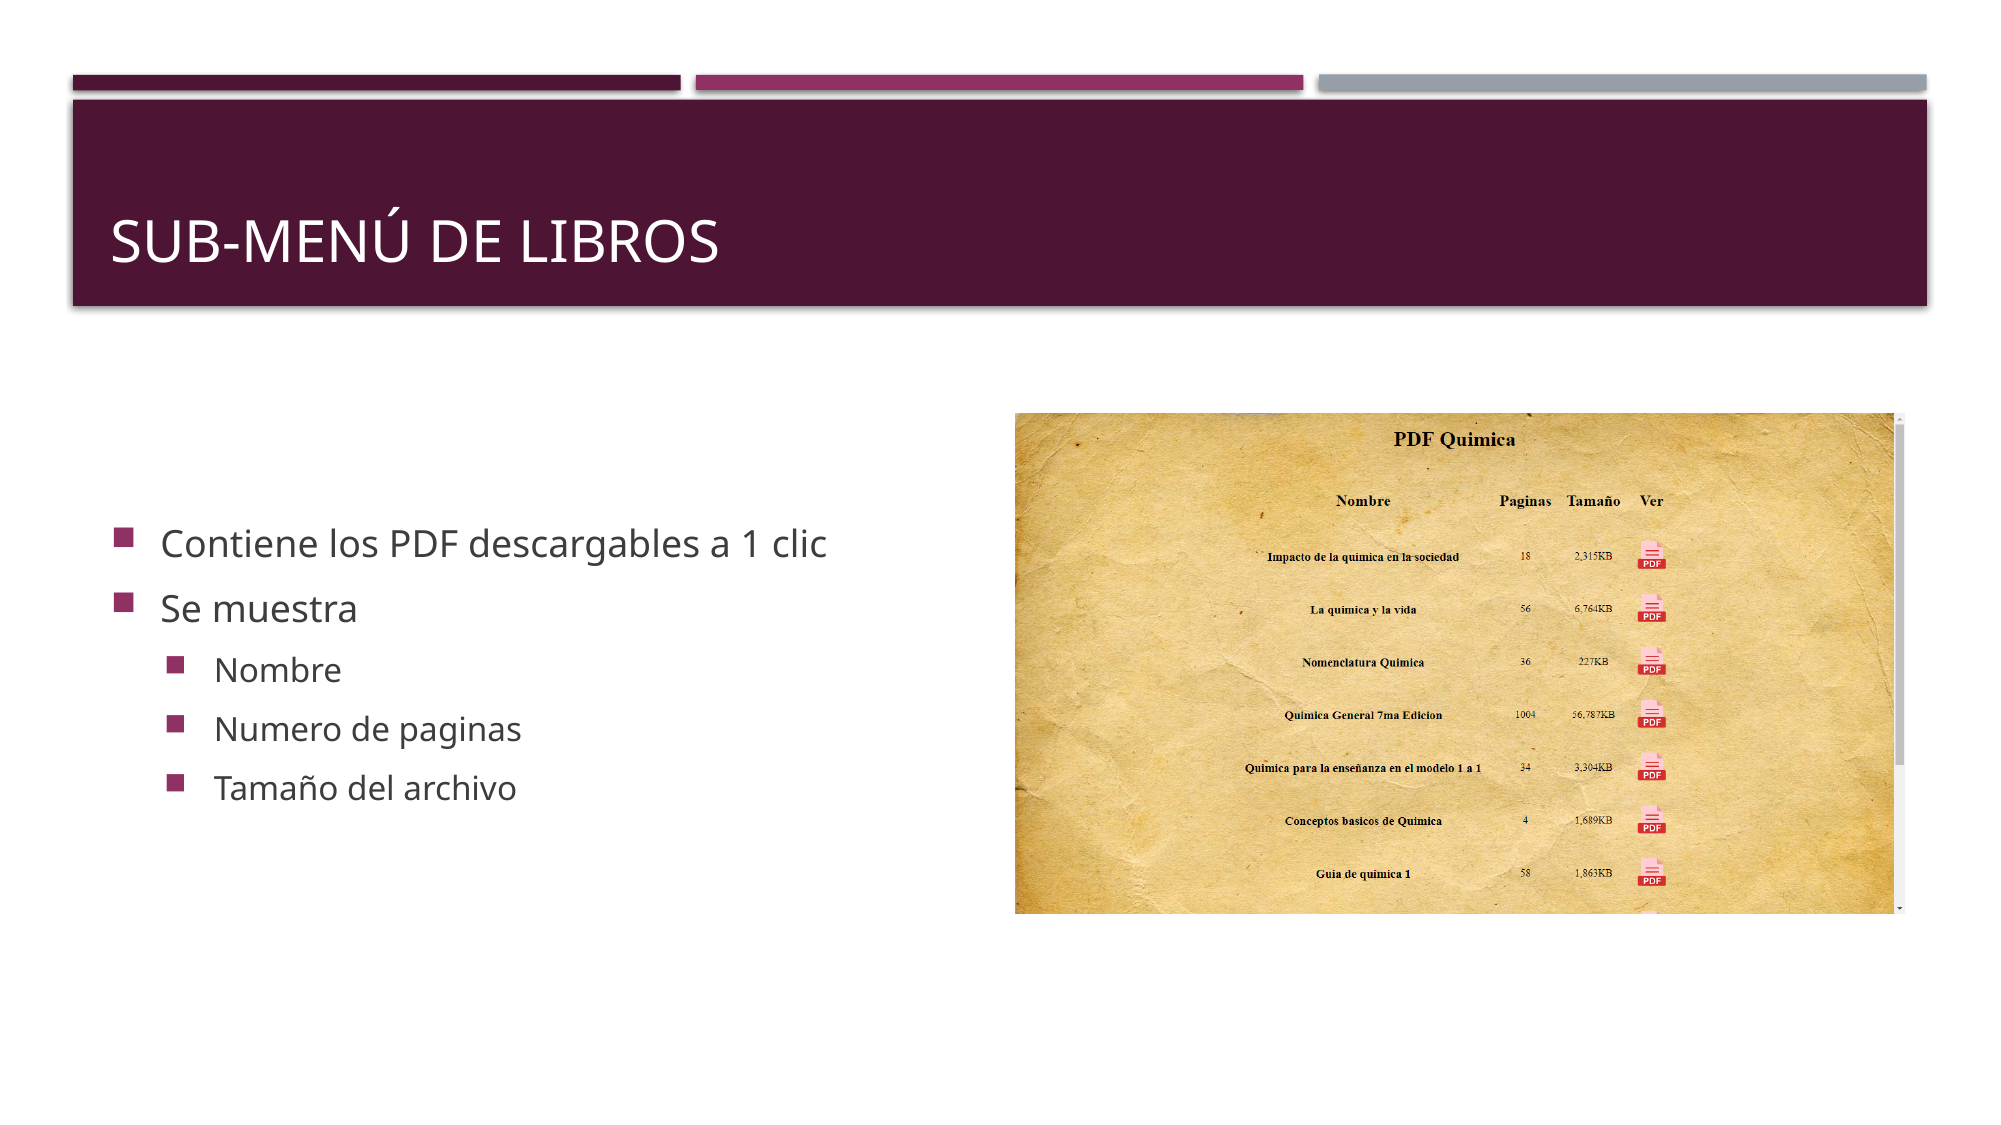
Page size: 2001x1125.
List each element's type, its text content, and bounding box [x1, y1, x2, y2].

list Contiene los PDF descargables a 1 clic Se muestra Nombre Numero de paginas Tamaño del archivo [95, 365, 985, 962]
title Sub-menú de libros [95, 119, 1905, 282]
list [1014, 412, 1906, 914]
